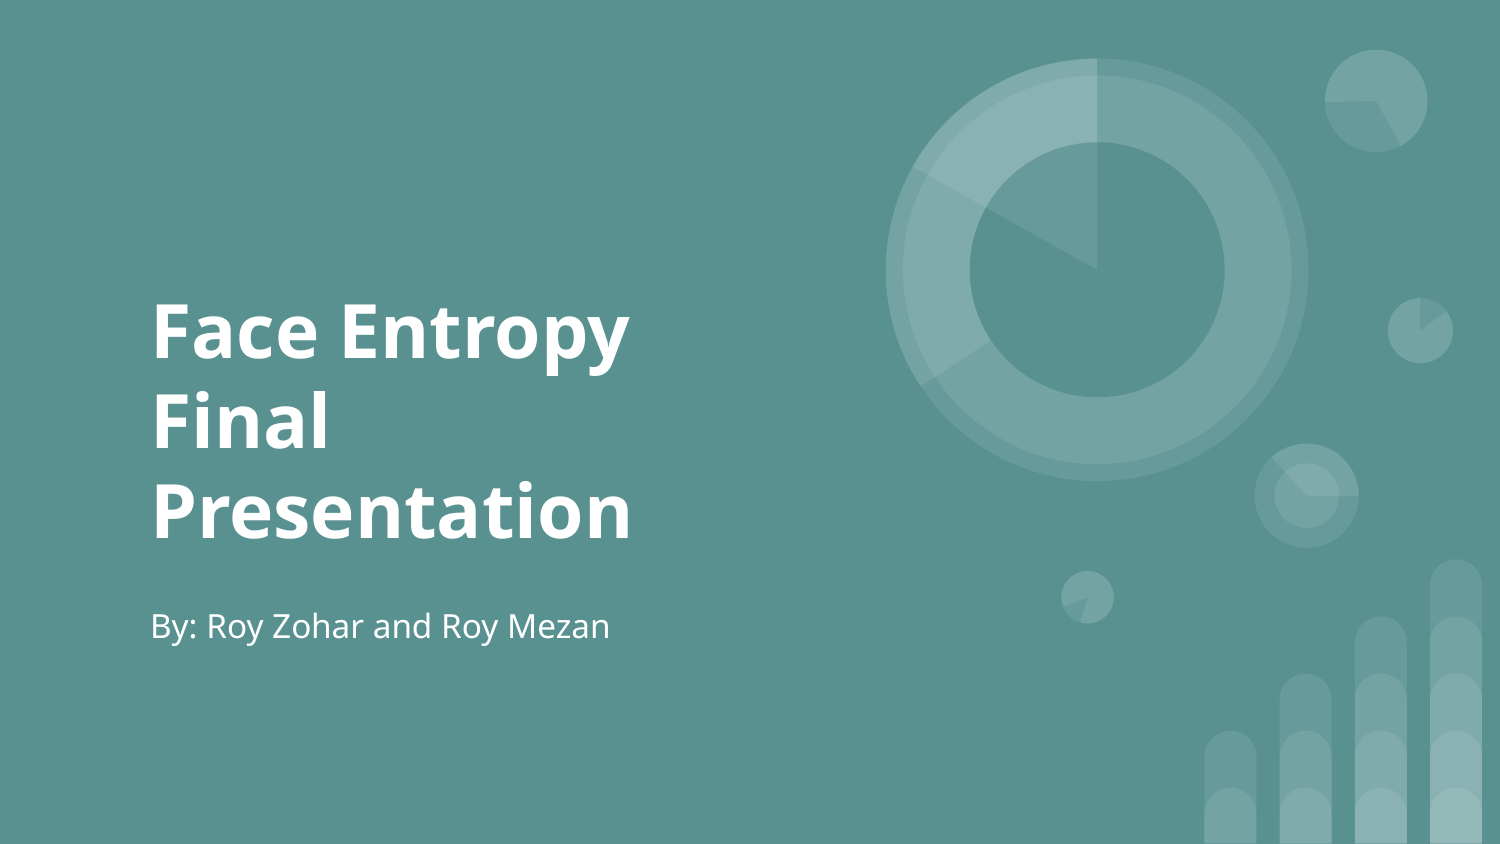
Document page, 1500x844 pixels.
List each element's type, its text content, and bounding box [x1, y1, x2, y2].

subtitle By: Roy Zohar and Roy Mezan [135, 589, 834, 704]
title Face Entropy Final Presentation [135, 264, 834, 572]
